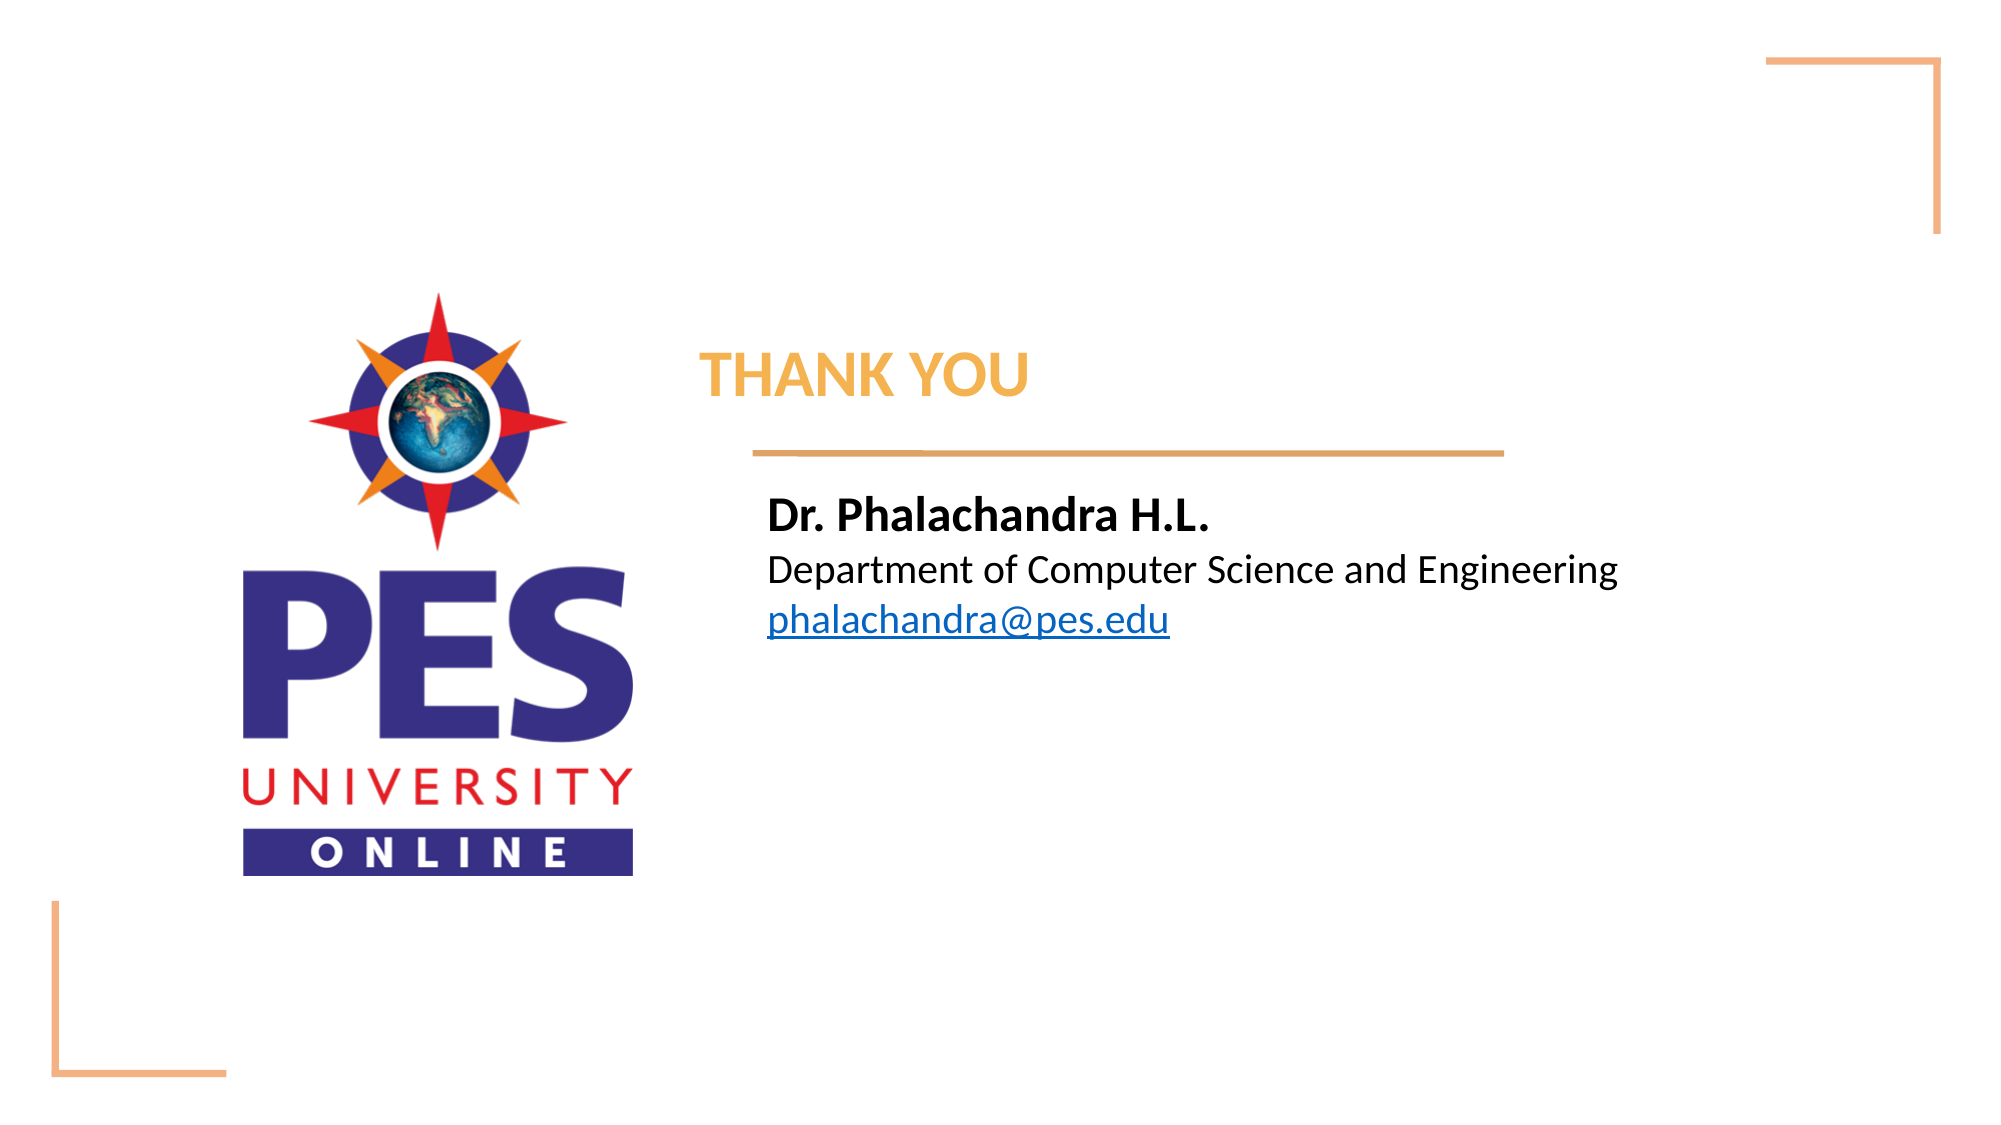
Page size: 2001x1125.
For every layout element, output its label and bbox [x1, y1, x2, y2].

text_box [51, 57, 1942, 1078]
